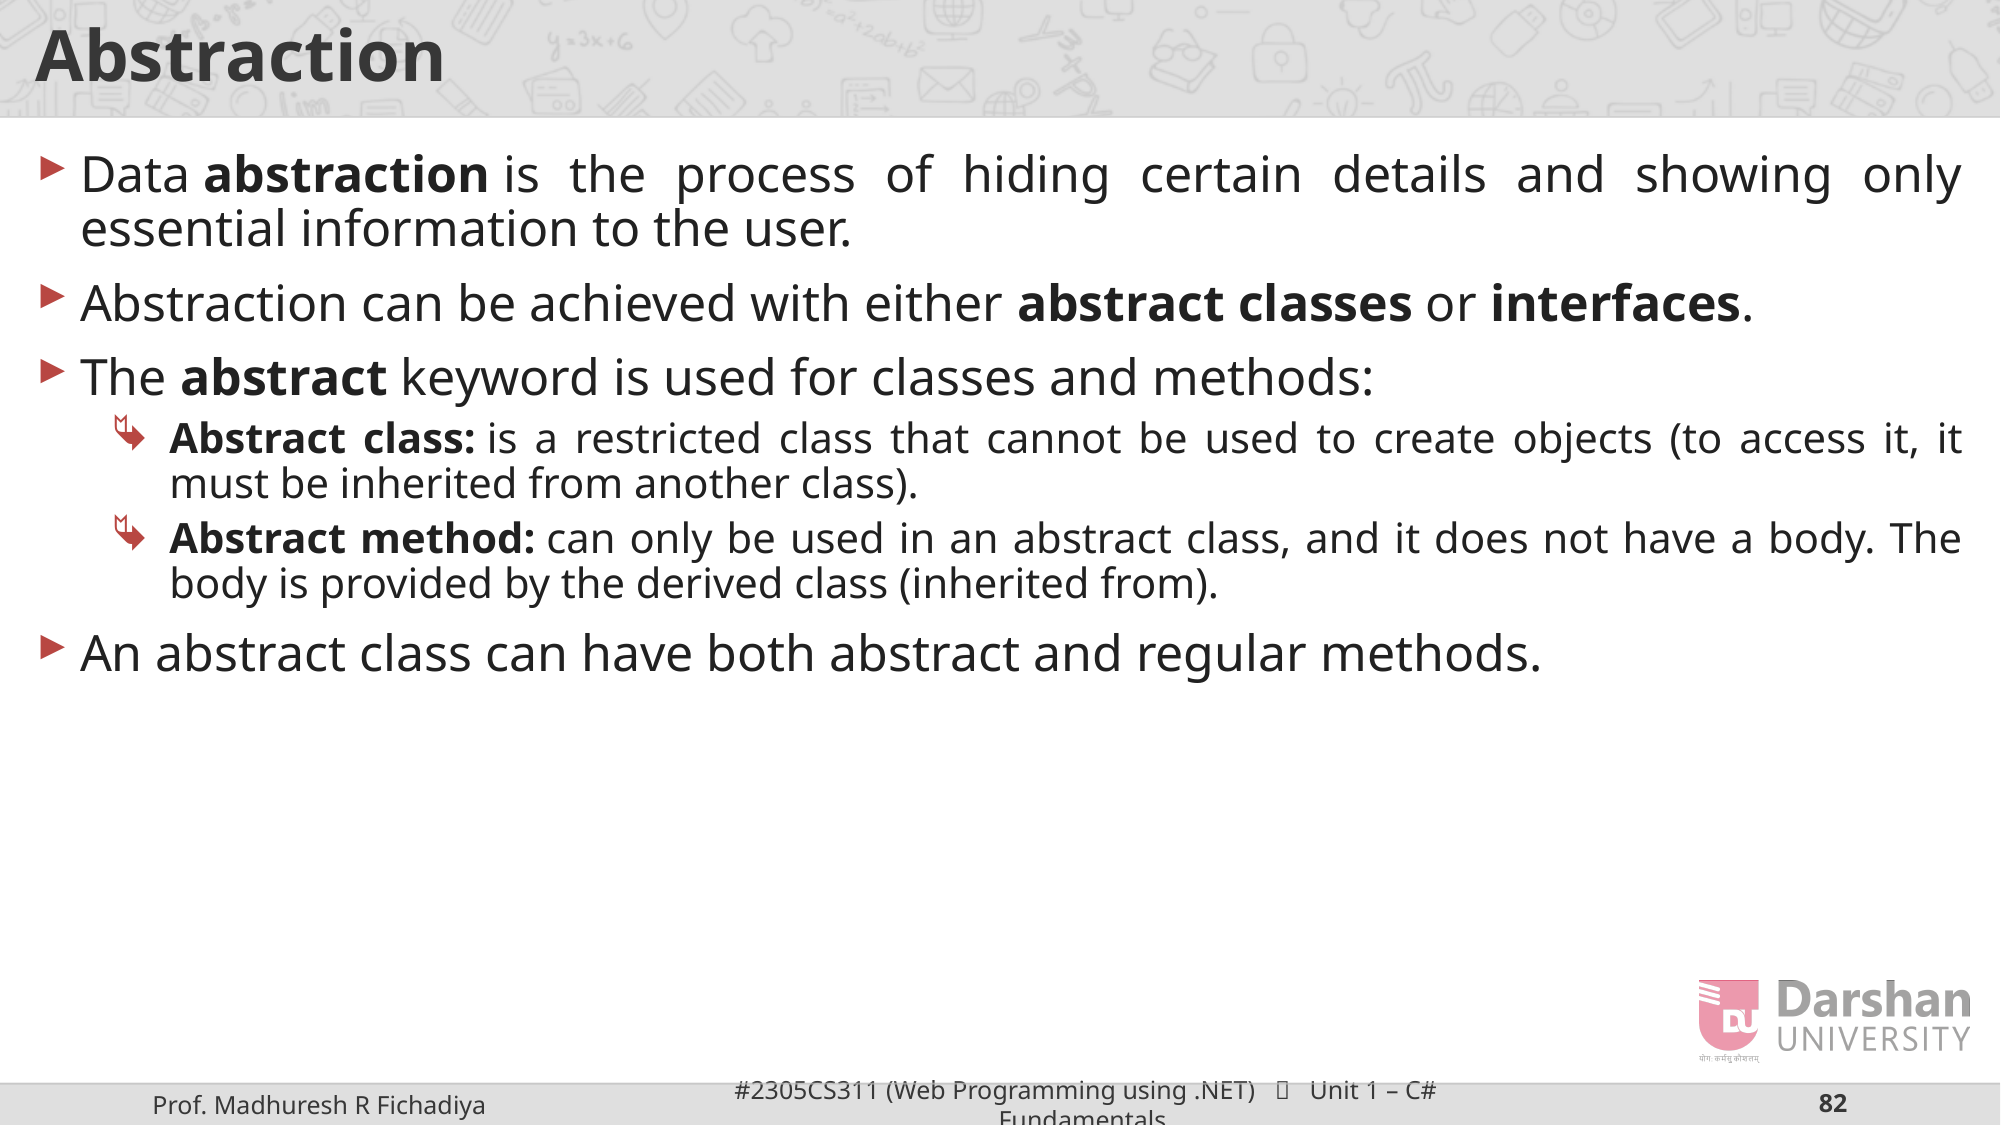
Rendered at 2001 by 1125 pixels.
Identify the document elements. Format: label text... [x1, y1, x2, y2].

title Abstraction [0, 0, 2000, 117]
list Data abstraction is the process of hiding certain details and showing only essential information to the user. Abstraction can be achieved with either abstract classes or interfaces. The abstract keyword is used for classes and methods: Abstract class: is a restricted class that cannot be used to create objects (to access it, it must be inherited from another class). Abstract method: can only be used in an abstract class, and it does not have a body. The body is provided by the derived class (inherited from). An abstract class can have both abstract and regular methods. [21, 141, 1979, 1059]
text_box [1699, 1059, 1970, 1063]
